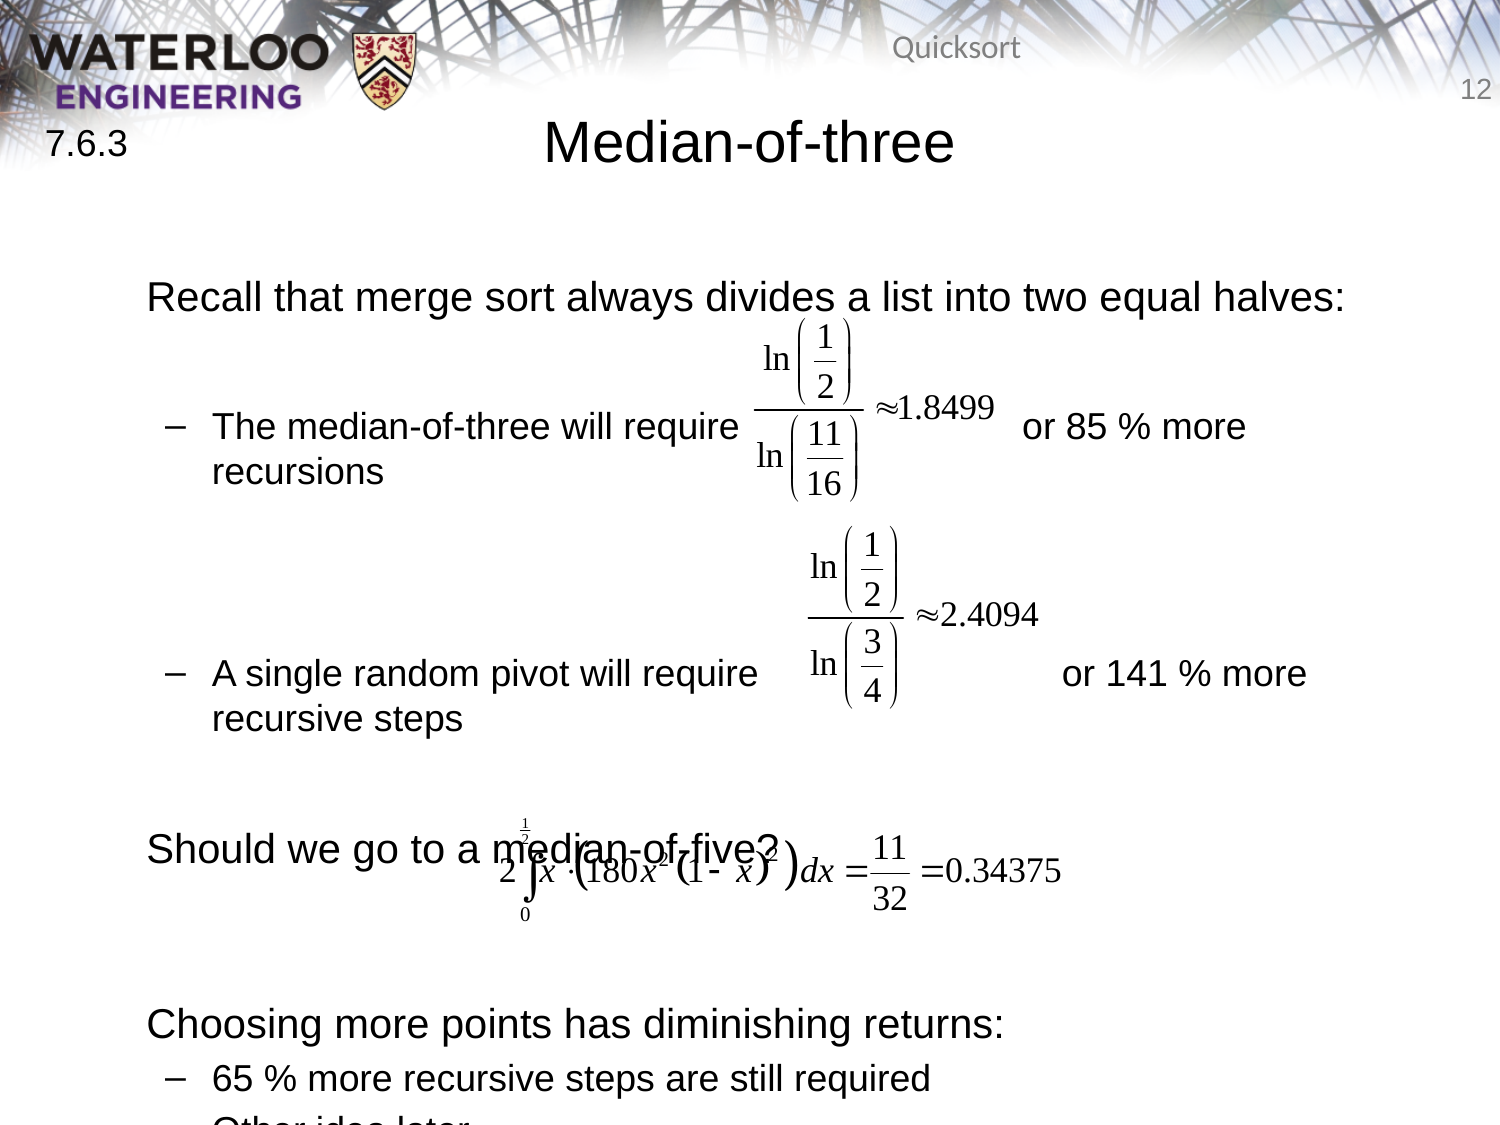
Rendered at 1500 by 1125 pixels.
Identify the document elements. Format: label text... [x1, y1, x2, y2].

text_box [801, 518, 1048, 719]
text_box 7.6.3 [30, 111, 143, 172]
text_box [492, 810, 1068, 929]
title Quicksort example [744, 313, 1006, 518]
title Median-of-three [74, 44, 1426, 233]
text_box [747, 311, 1003, 511]
picture [0, 0, 1500, 1125]
list Recall that merge sort always divides a list into two equal halves: The median-of-three will require or 85 % more recursions A single random pivot will require or 141 % more recursive steps Should we go to a median-of-five? Choosing more points has diminishing returns: 65 % more recursive steps are still required Other idea later… [74, 262, 1426, 1006]
